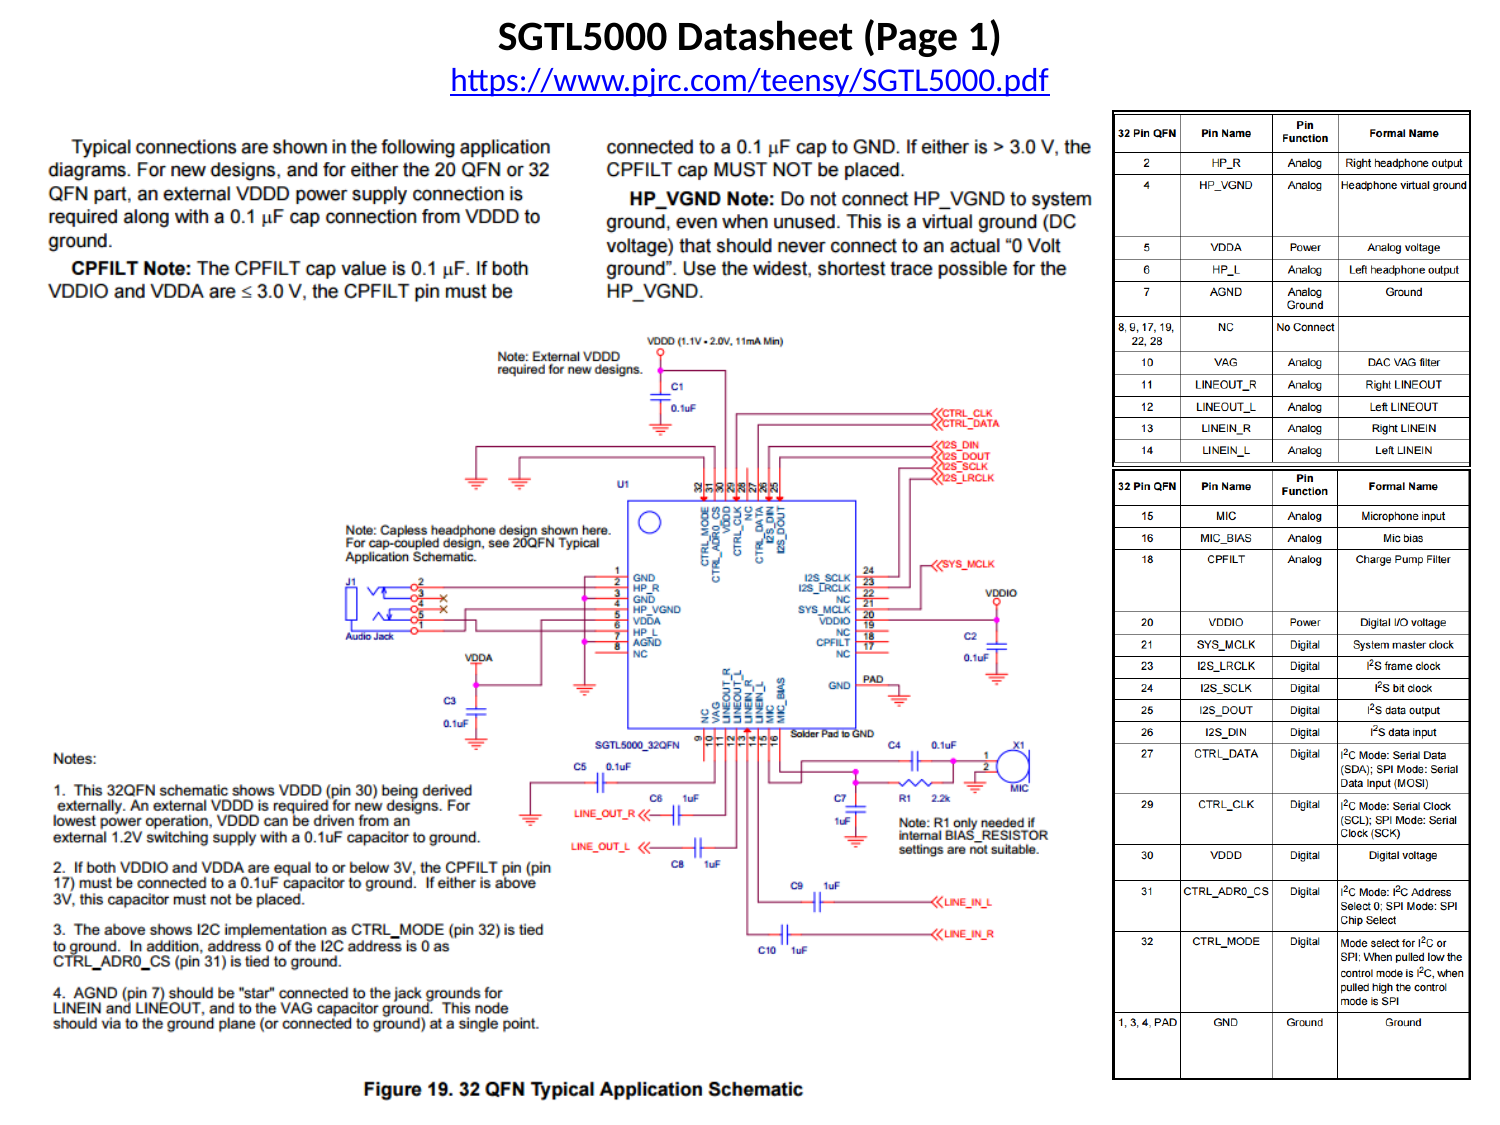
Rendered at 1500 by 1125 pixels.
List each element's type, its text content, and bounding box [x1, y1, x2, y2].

picture [39, 111, 1470, 1105]
text_box SGTL5000 Datasheet (Page 1) https://www.pjrc.com/teensy/SGTL5000.pdf [435, 0, 1065, 126]
